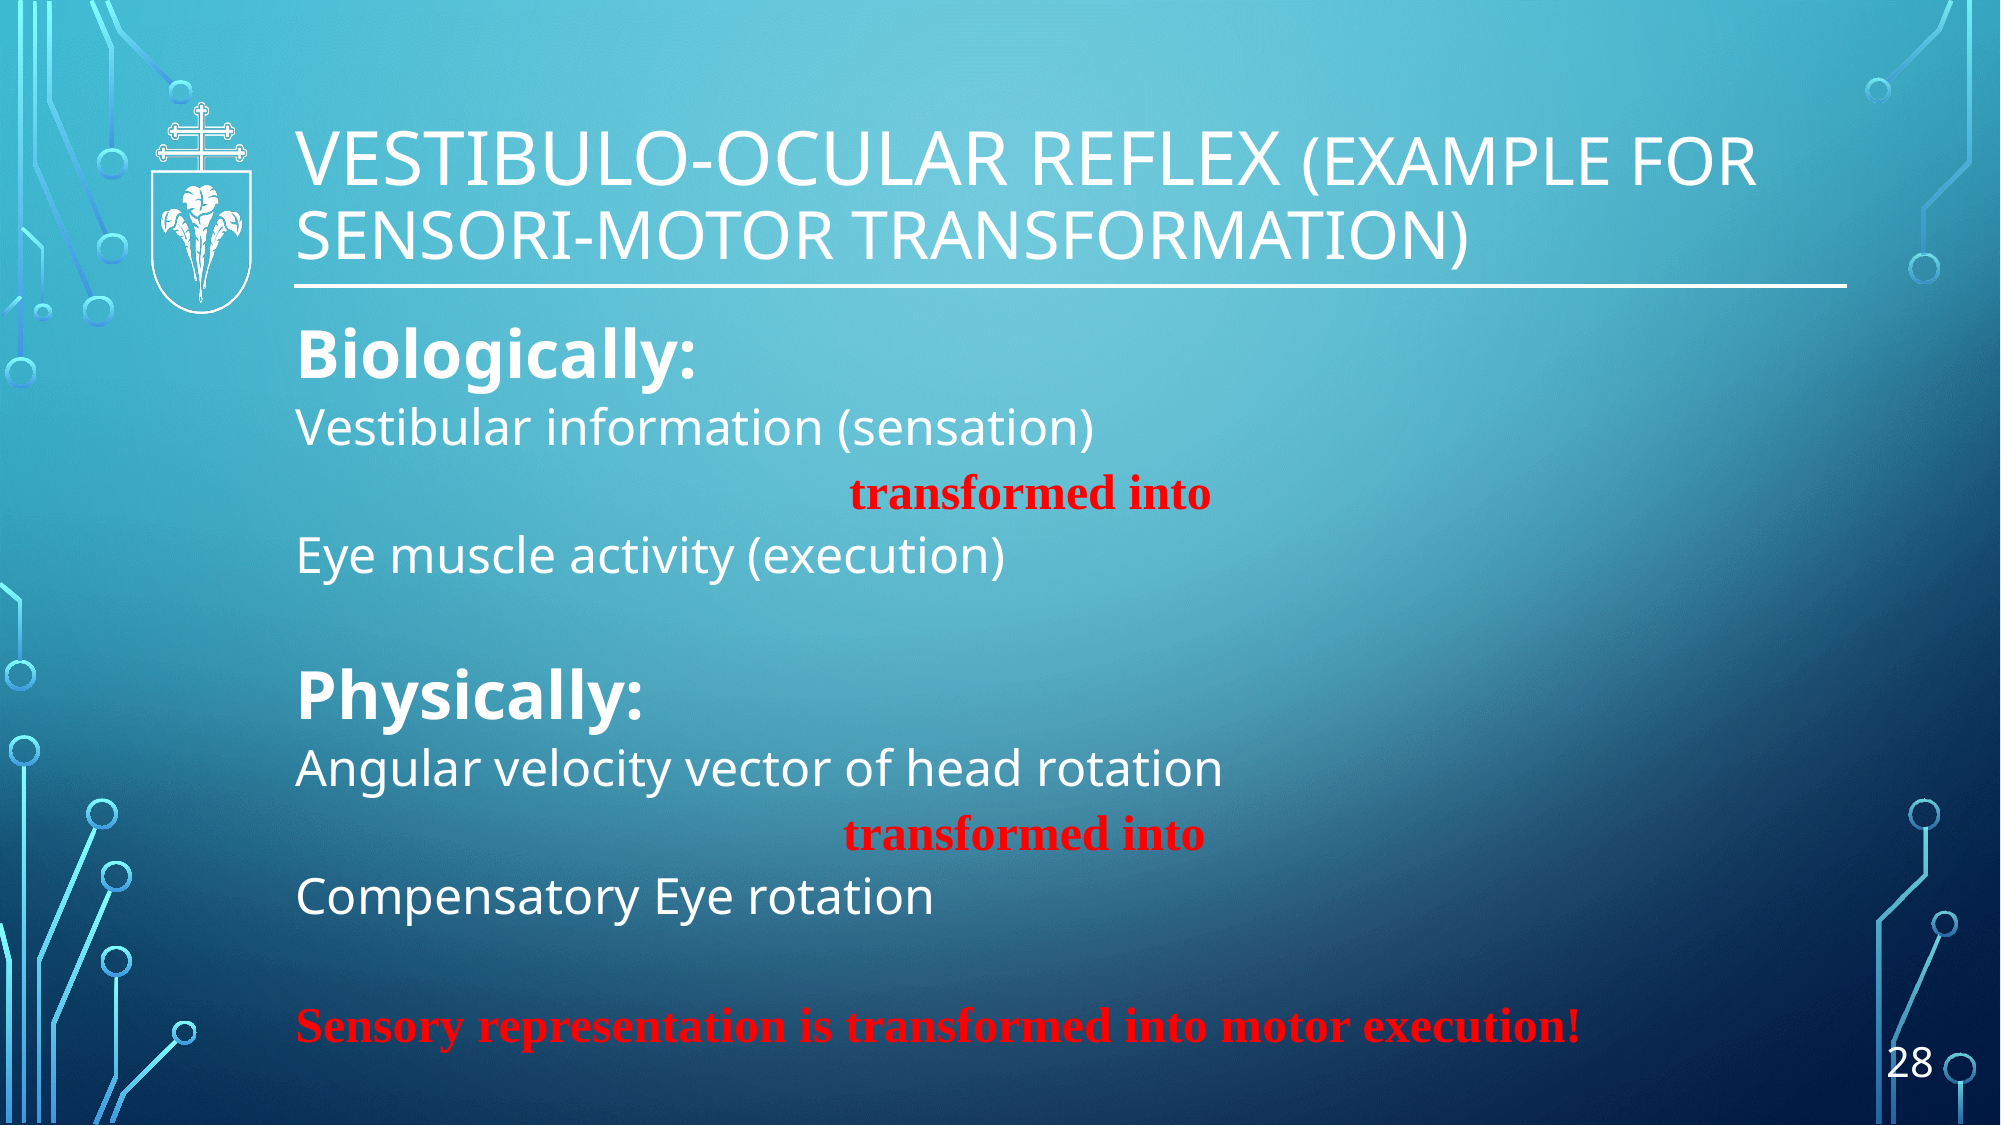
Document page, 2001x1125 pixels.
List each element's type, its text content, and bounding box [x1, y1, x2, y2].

picture [150, 102, 264, 315]
title Vestibulo-Ocular Reflex (example for sensori-motor transformation) [280, 108, 1906, 287]
text_box Biologically: Vestibular information (sensation) transformed into Eye muscle activity (execution) Physically: Angular velocity vector of head rotation transformed into Compensatory Eye rotation Sensory representation is transformed into motor execution! [280, 313, 1781, 1095]
slide_number 28 [1822, 1034, 1950, 1095]
